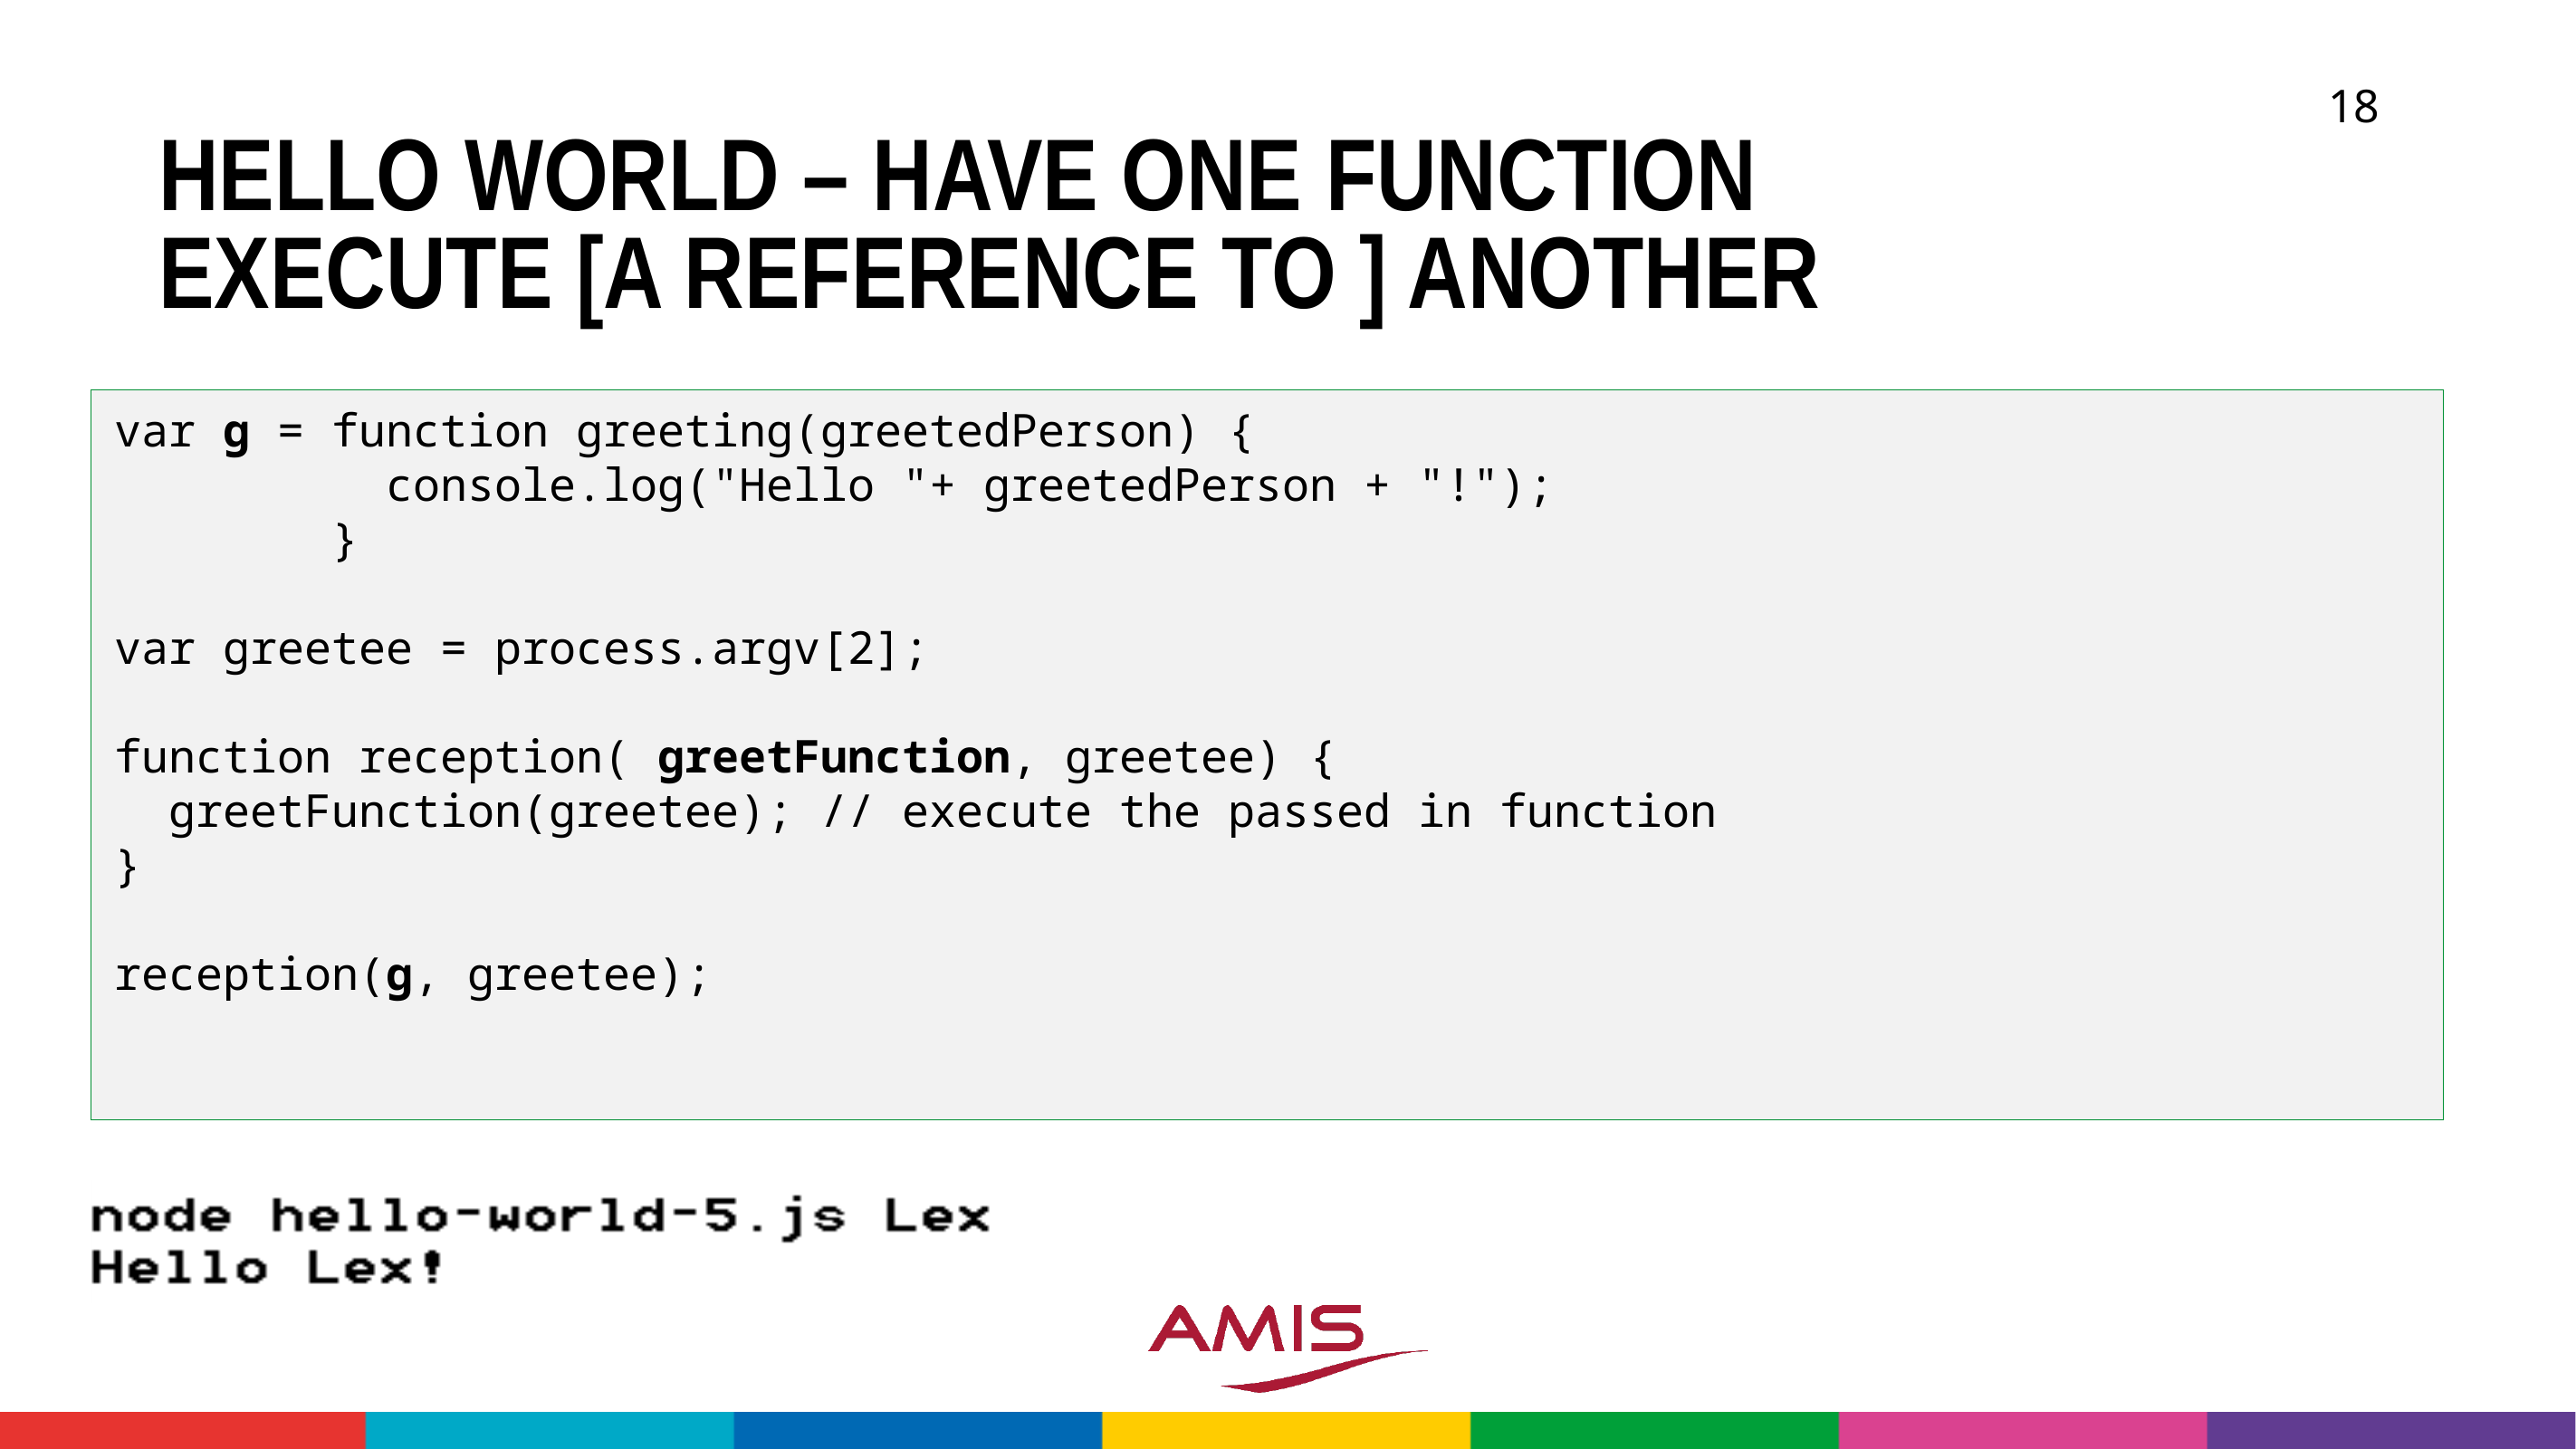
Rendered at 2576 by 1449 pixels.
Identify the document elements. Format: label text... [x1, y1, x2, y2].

picture [735, 1412, 2576, 1449]
text_box var g = function greeting(greetedPerson) { console.log("Hello "+ greetedPerson + "!"); } var greetee = process.argv[2]; function reception( greetFunction, greetee) { greetFunction(greetee); // execute the passed in function } reception(g, greetee); [91, 389, 2485, 1011]
picture [91, 1180, 997, 1303]
title Hello World – have one function execute [a reference to ] another [145, 125, 2059, 326]
text_box [91, 1011, 2444, 1120]
picture [0, 1412, 733, 1449]
slide_number 18 [2314, 70, 2576, 178]
picture [1148, 1305, 1428, 1393]
